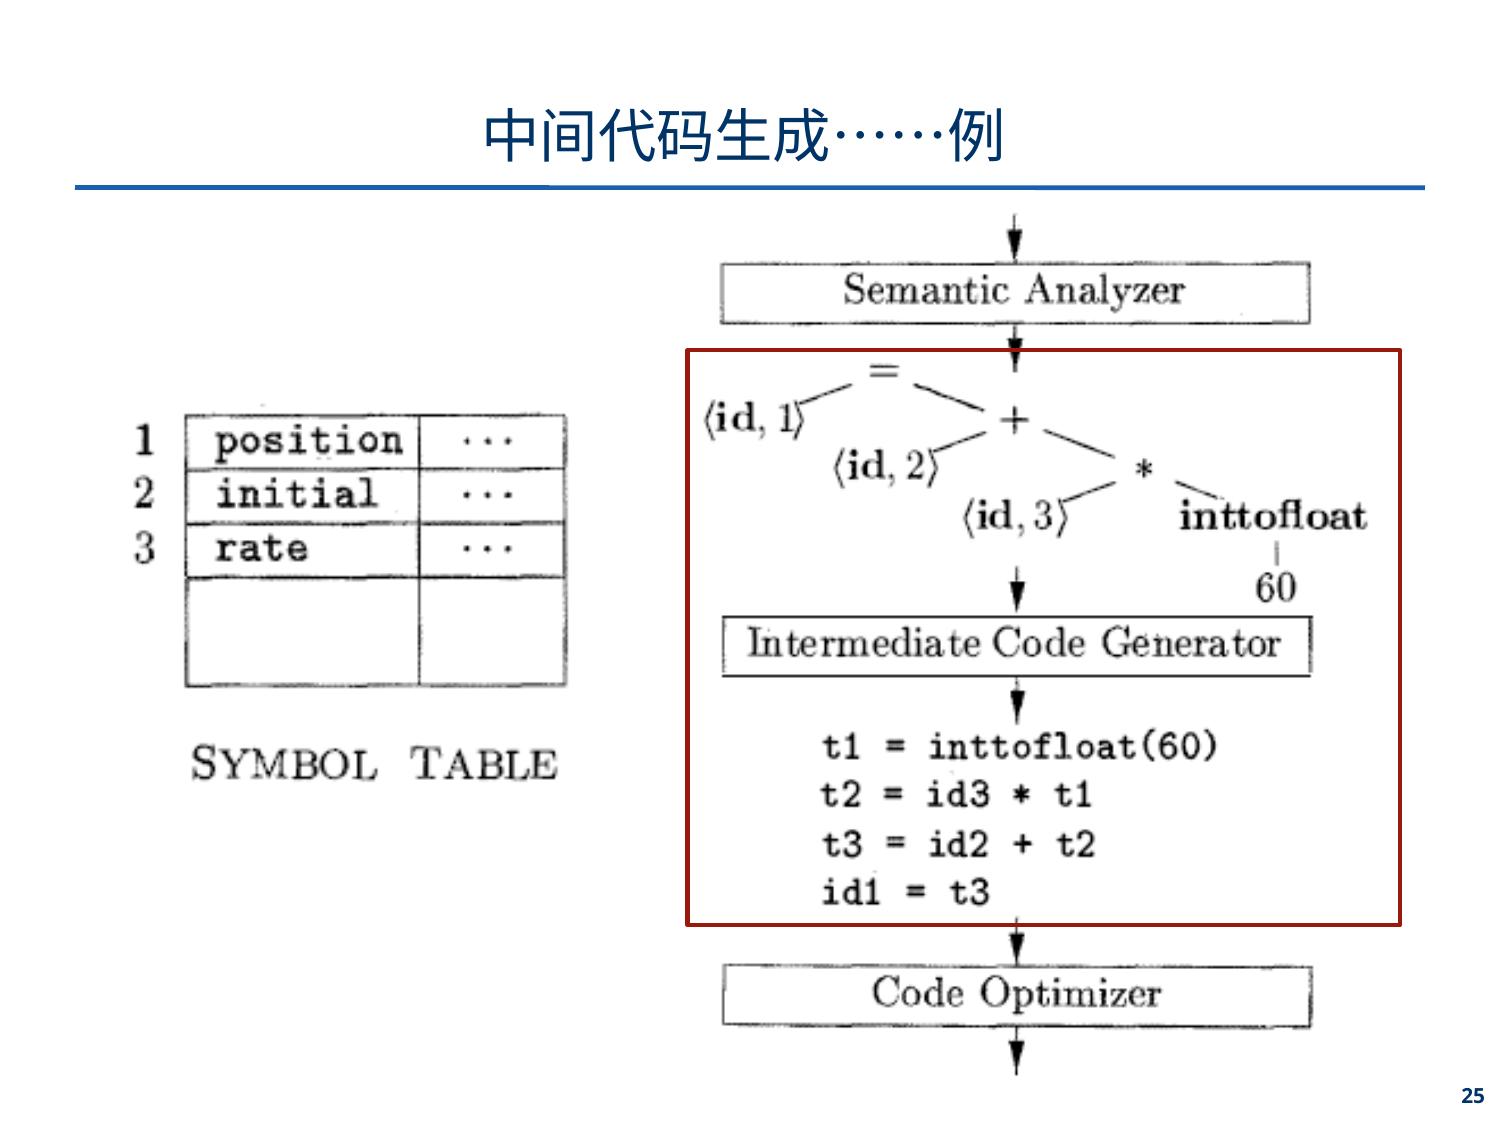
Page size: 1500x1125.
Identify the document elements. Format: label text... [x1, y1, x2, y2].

slide_number 25 [1149, 1074, 1500, 1117]
picture [99, 387, 604, 801]
picture [674, 191, 1401, 1085]
title 中间代码生成……例 [137, 87, 1351, 181]
